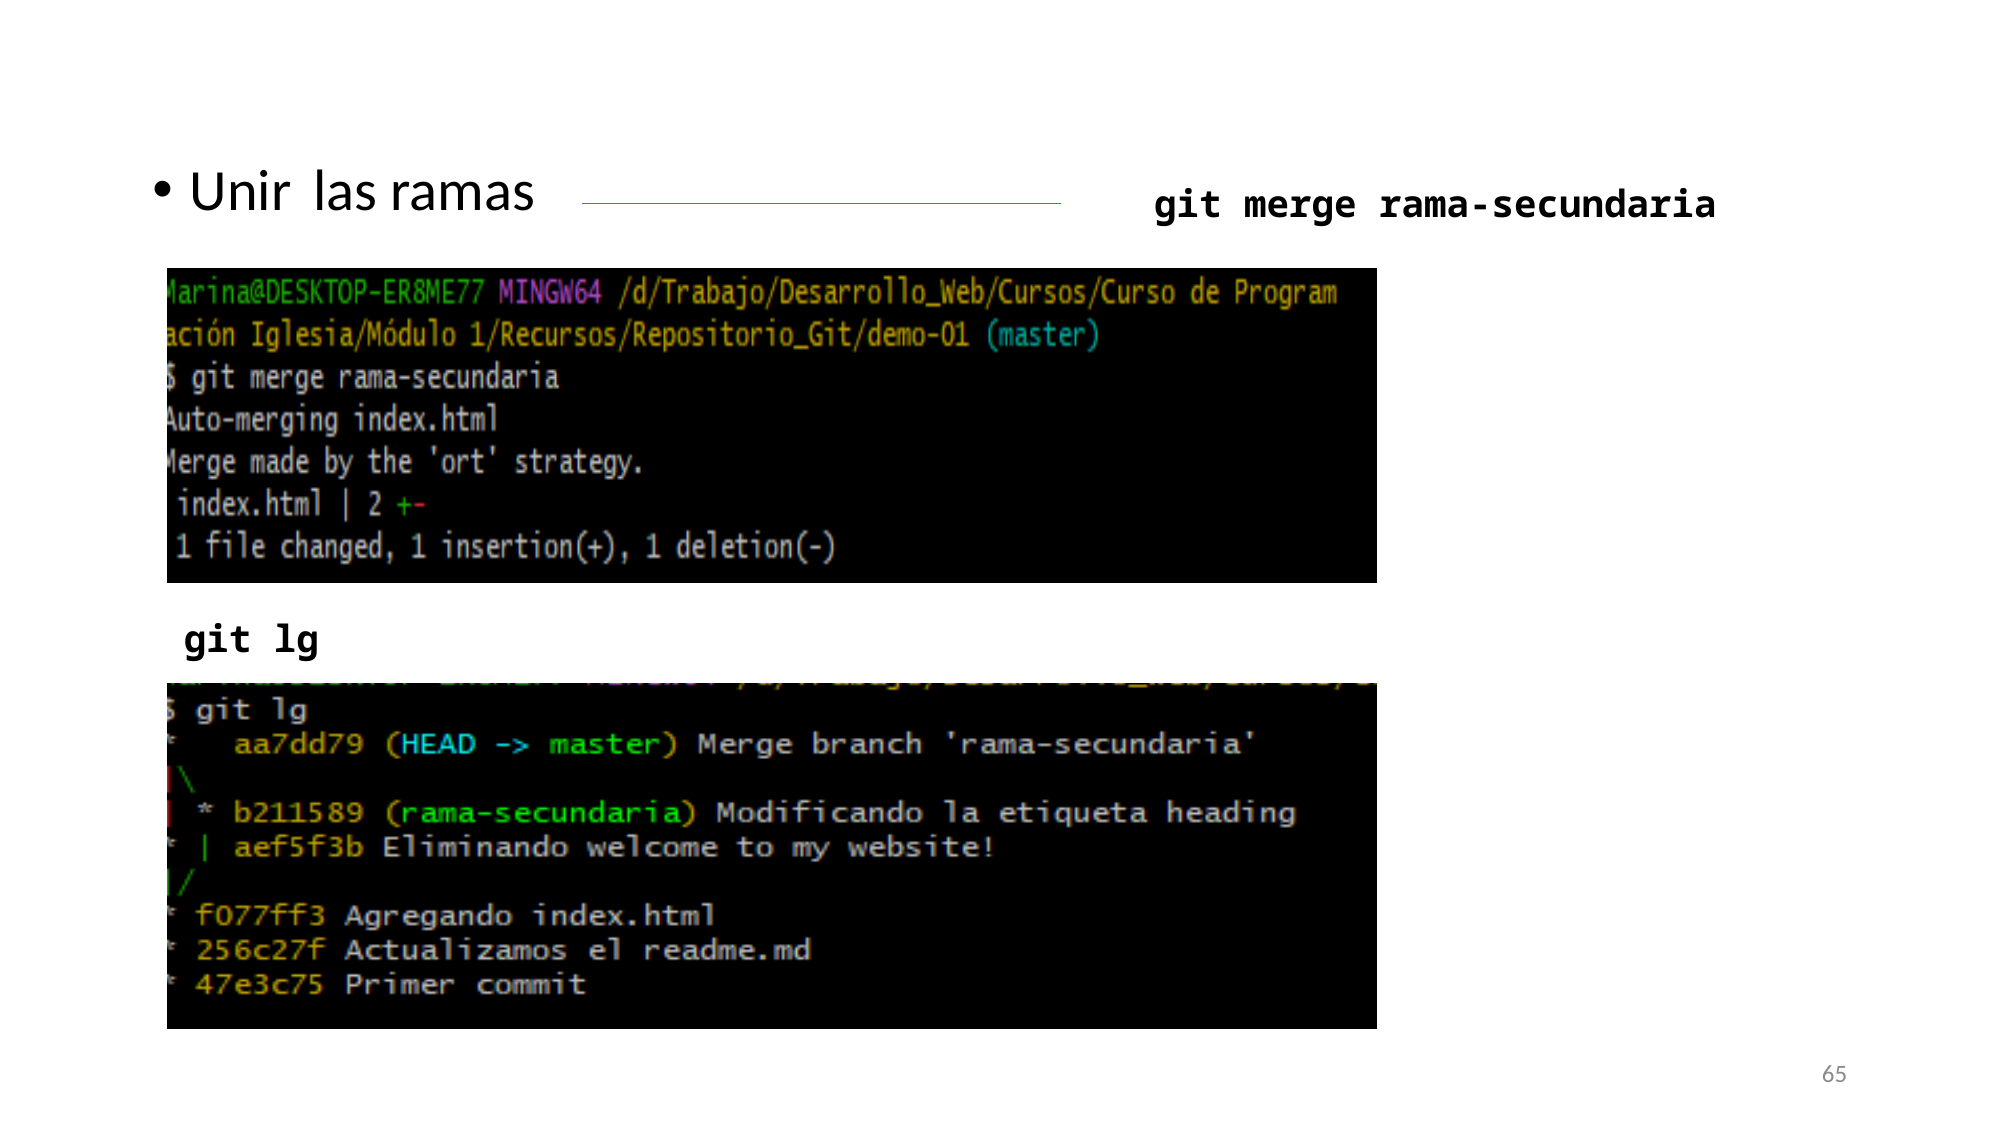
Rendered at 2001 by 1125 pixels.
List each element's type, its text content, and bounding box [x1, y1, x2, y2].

list Unir las ramas [137, 152, 1863, 1014]
text_box git lg [168, 608, 334, 668]
picture [167, 683, 1377, 1029]
text_box git merge rama-secundaria [1139, 173, 2000, 233]
slide_number 65 [1412, 1042, 1863, 1103]
picture [167, 268, 1377, 583]
